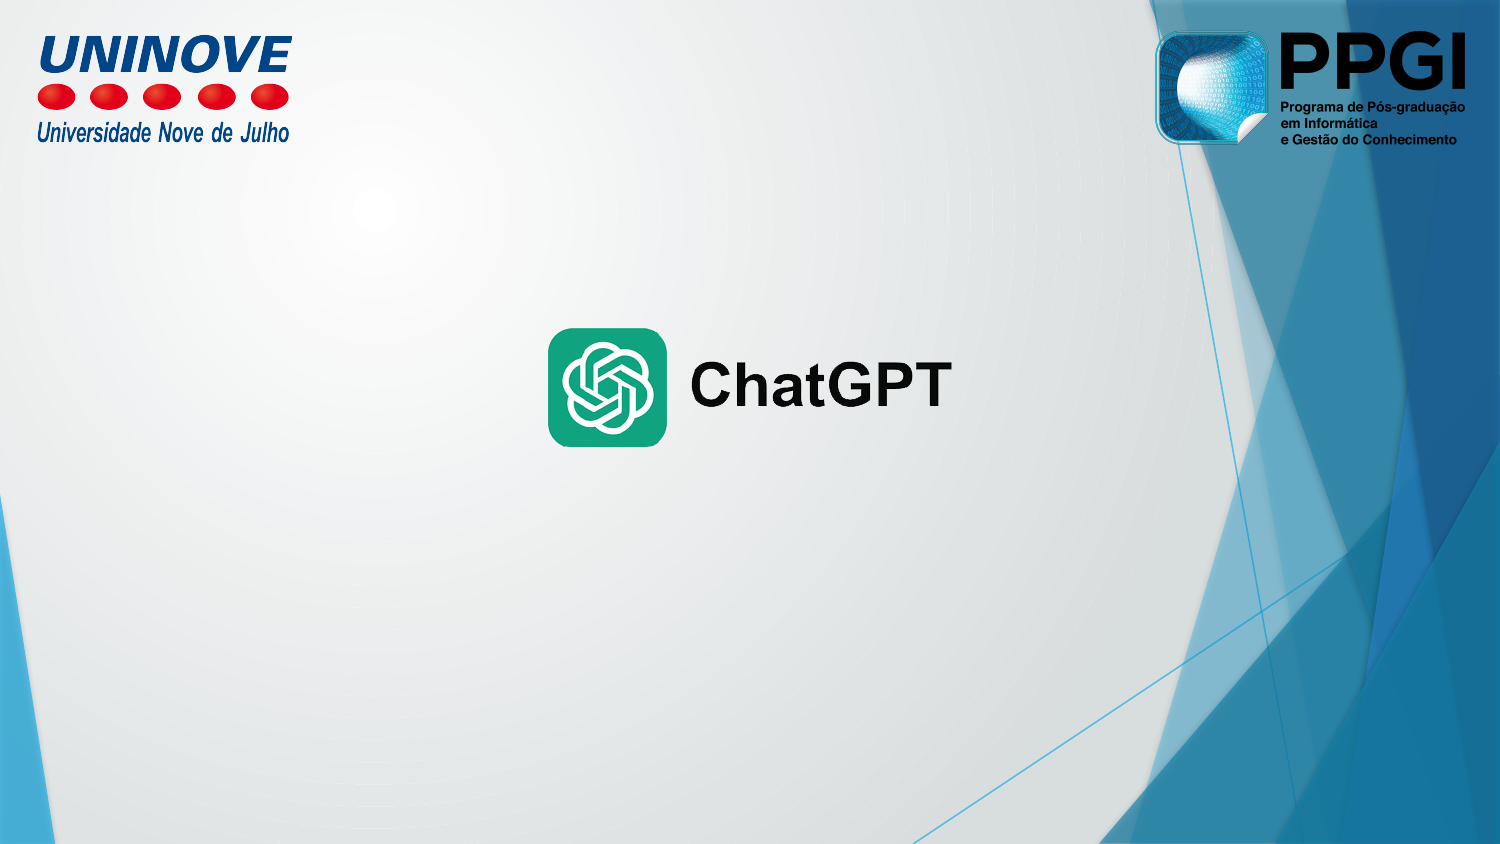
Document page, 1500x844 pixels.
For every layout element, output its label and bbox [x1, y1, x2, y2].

picture [1152, 28, 1468, 148]
picture [32, 28, 293, 148]
picture [547, 328, 953, 448]
